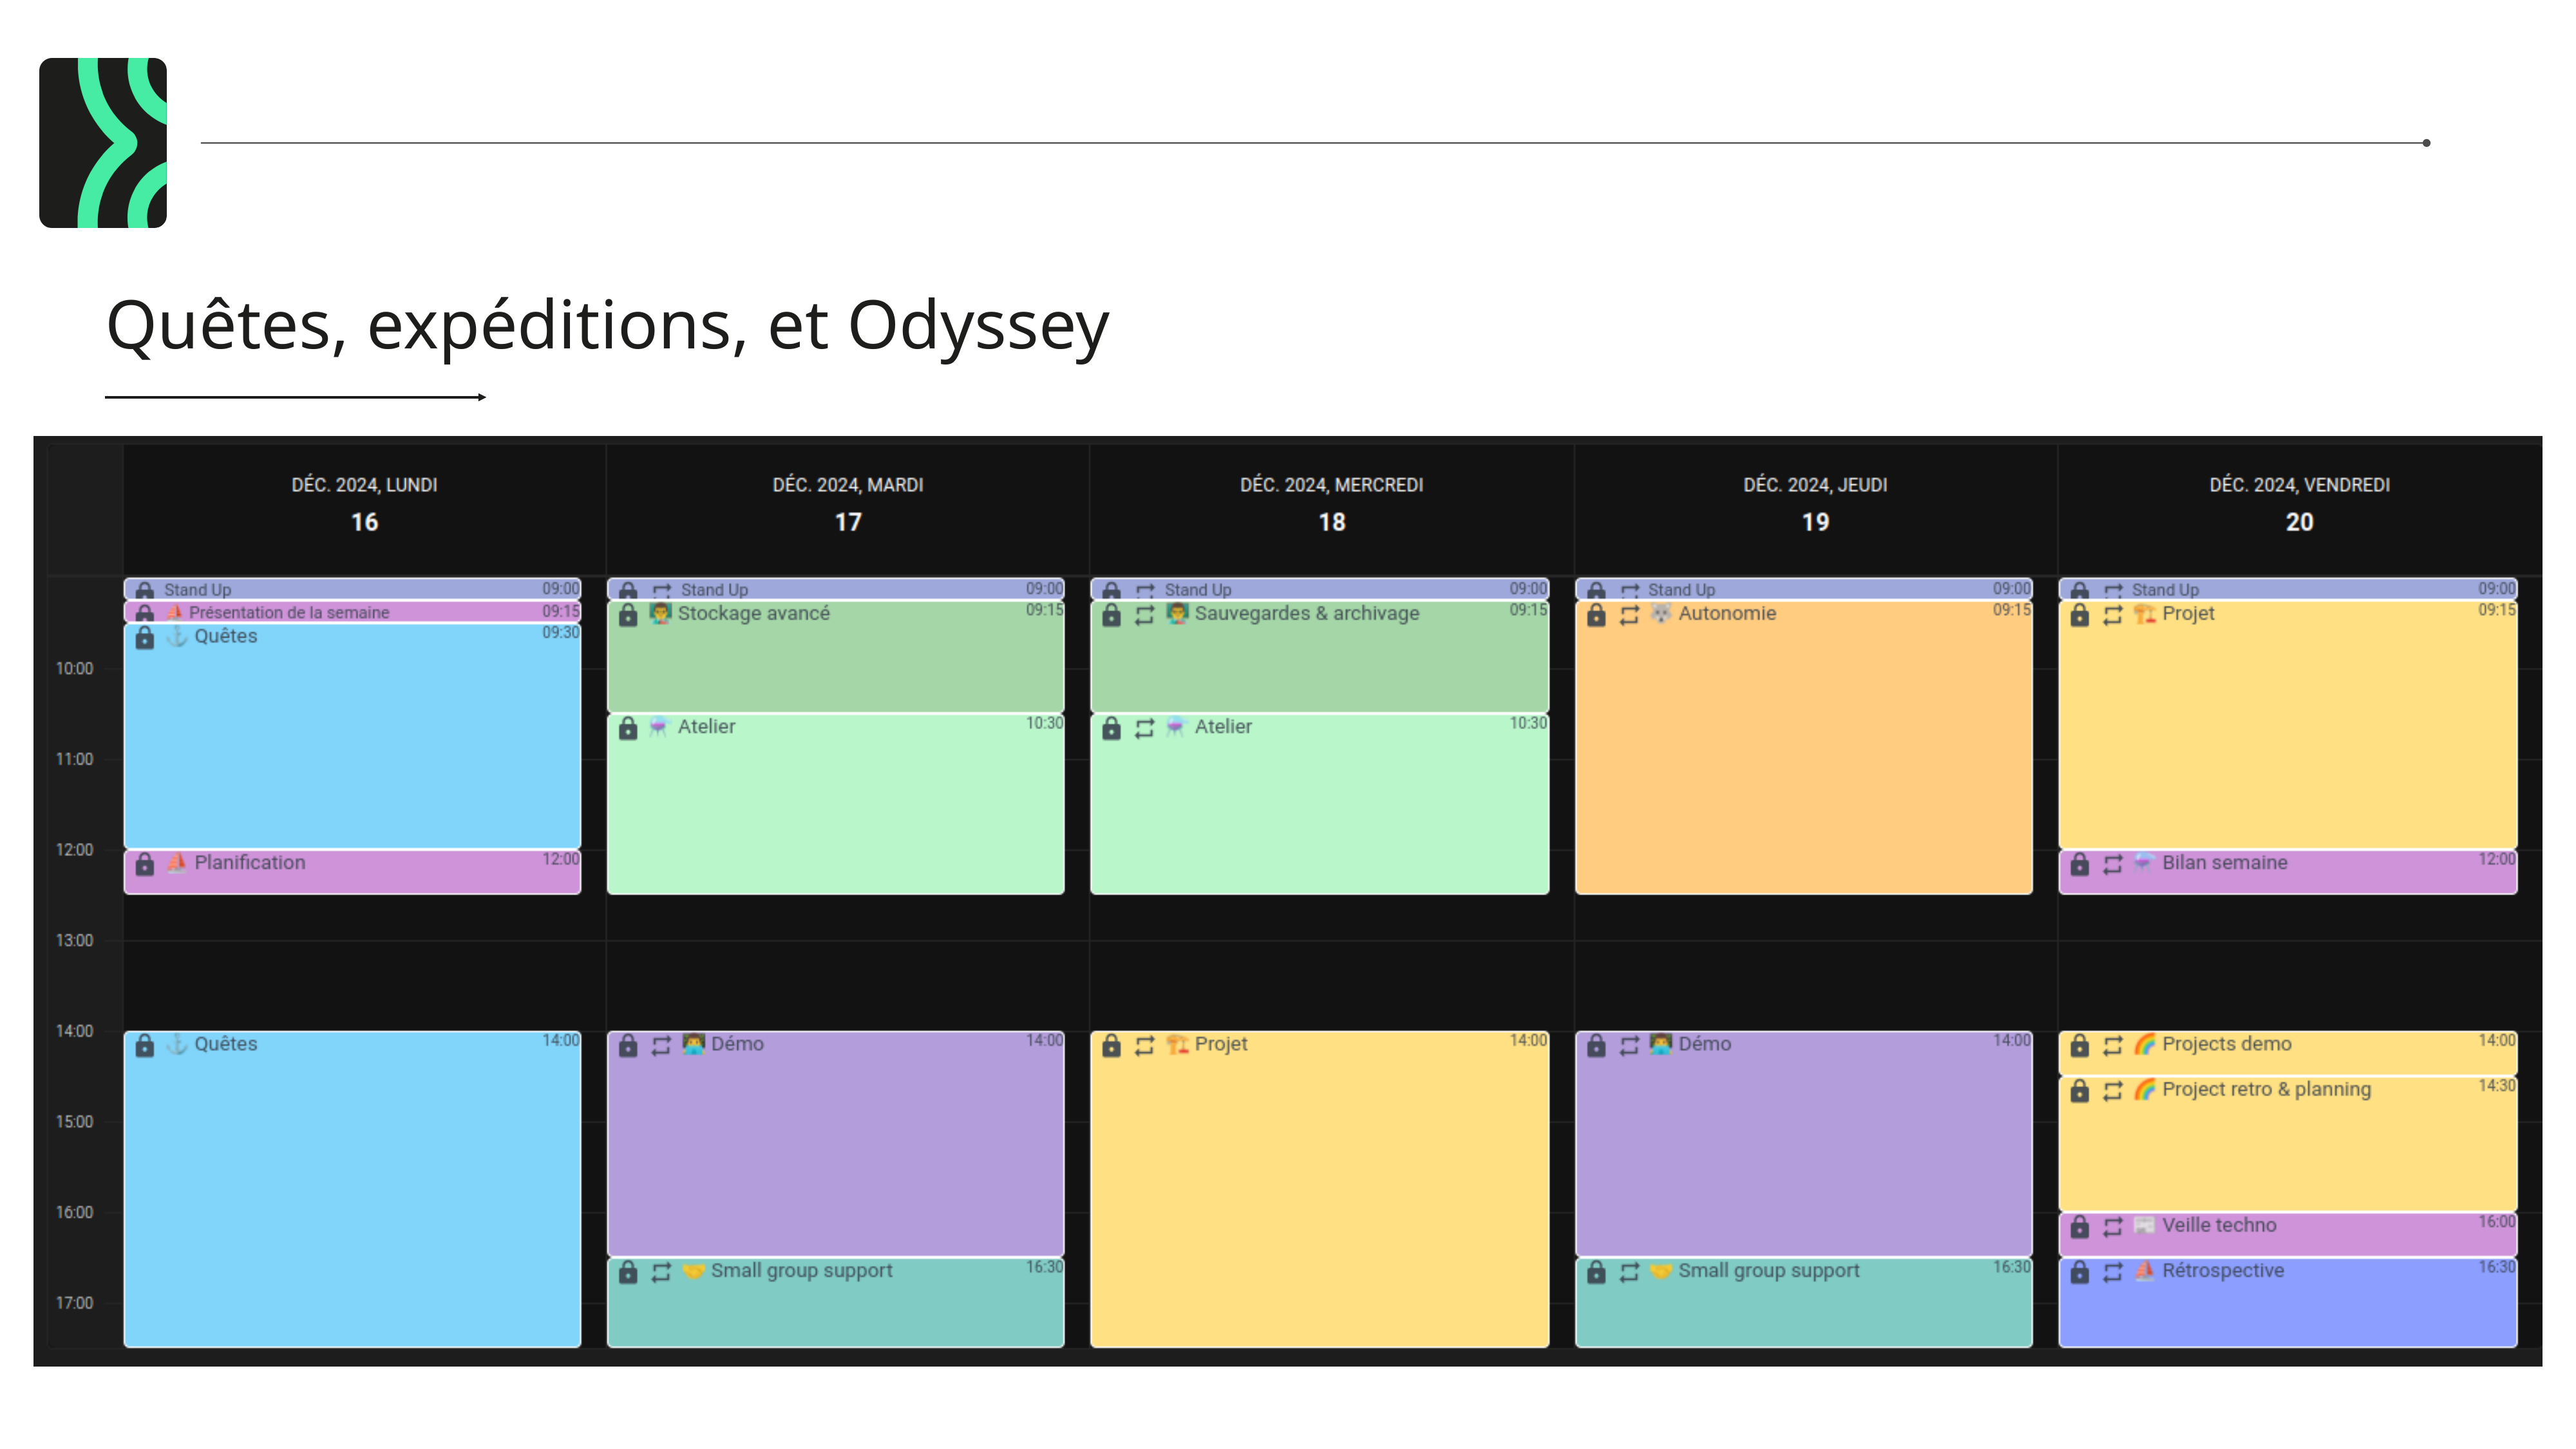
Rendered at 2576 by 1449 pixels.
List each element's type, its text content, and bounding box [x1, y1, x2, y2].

picture [39, 58, 167, 228]
text_box Quêtes, expéditions, et Odyssey [100, 276, 1397, 368]
picture [33, 436, 2543, 1367]
